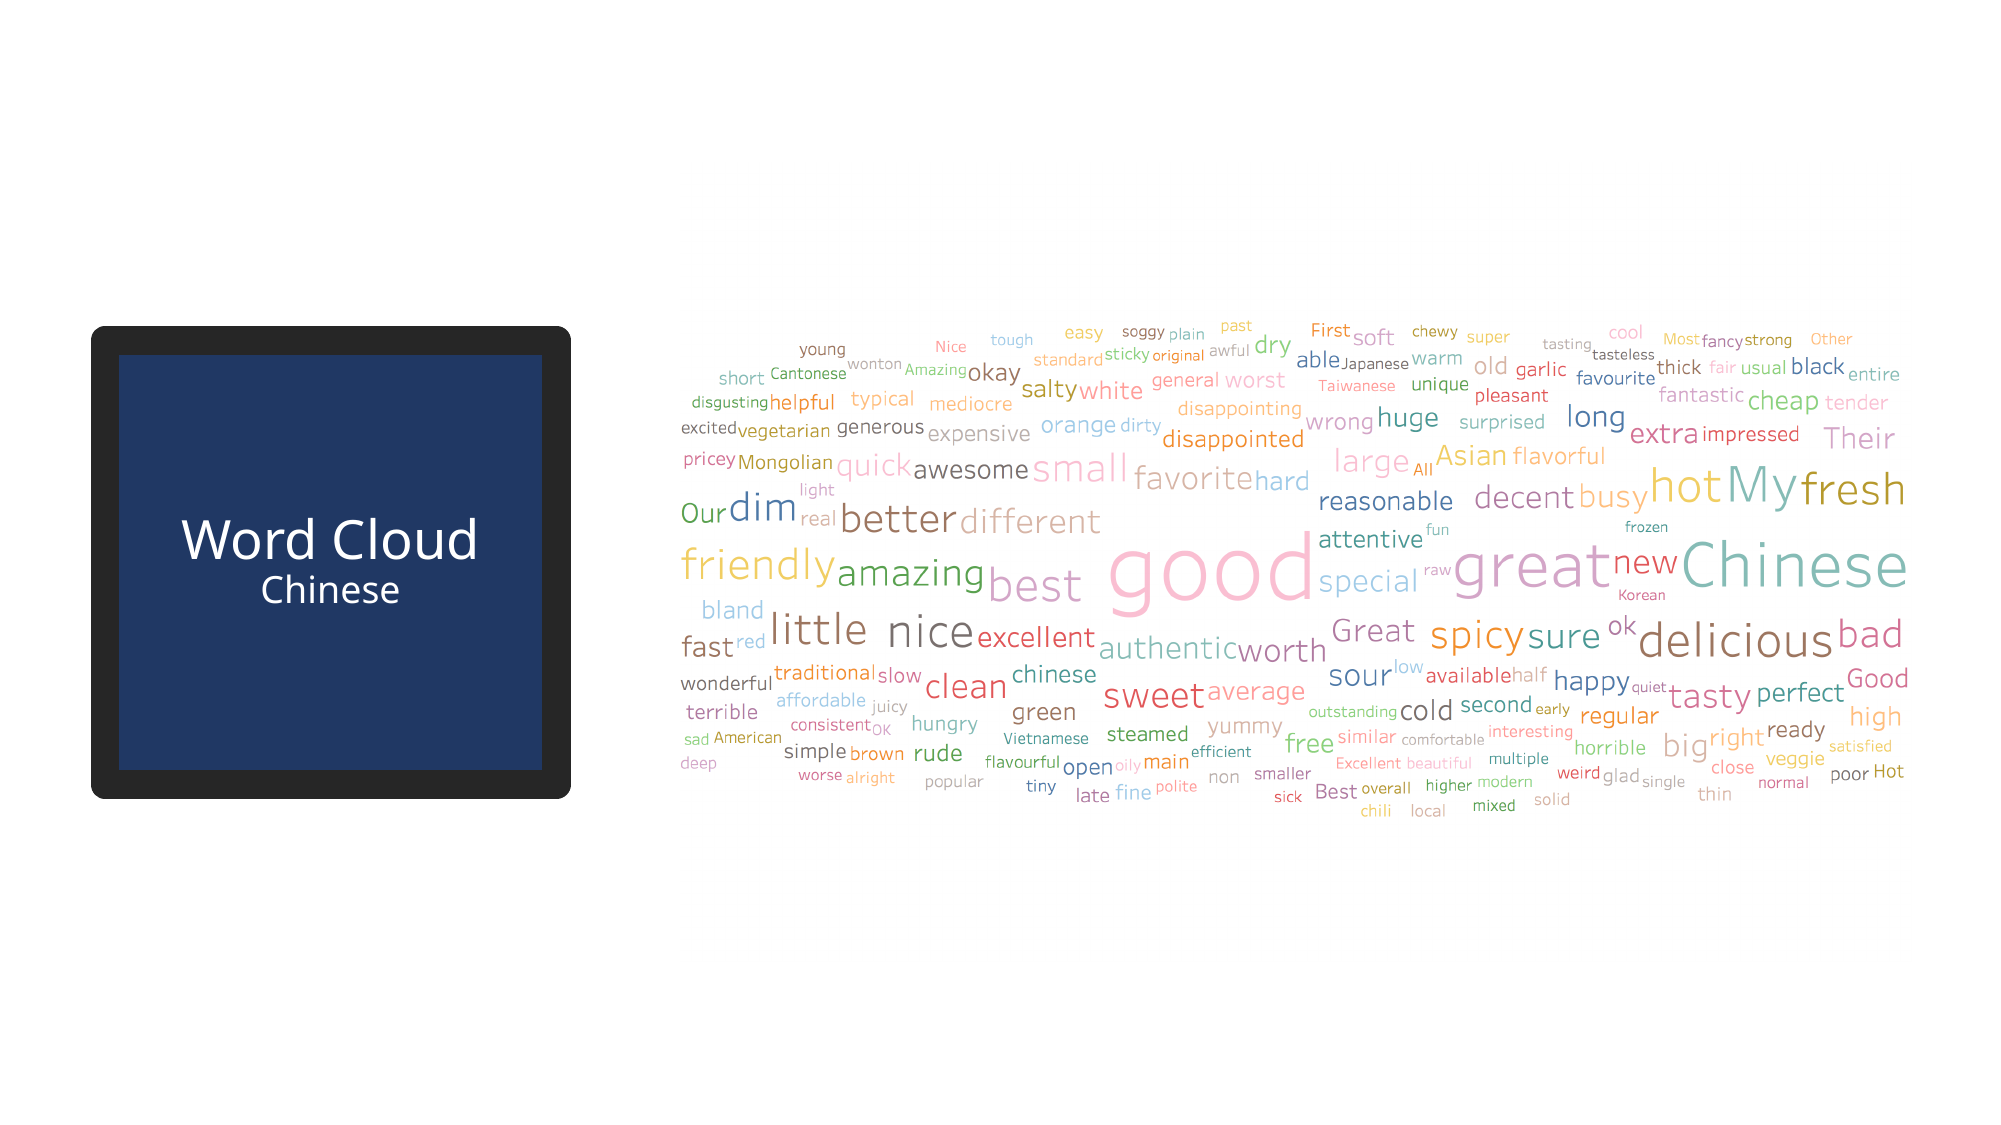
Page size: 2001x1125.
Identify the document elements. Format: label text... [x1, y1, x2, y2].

title Word Cloud Chinese [105, 340, 557, 785]
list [680, 162, 1912, 962]
